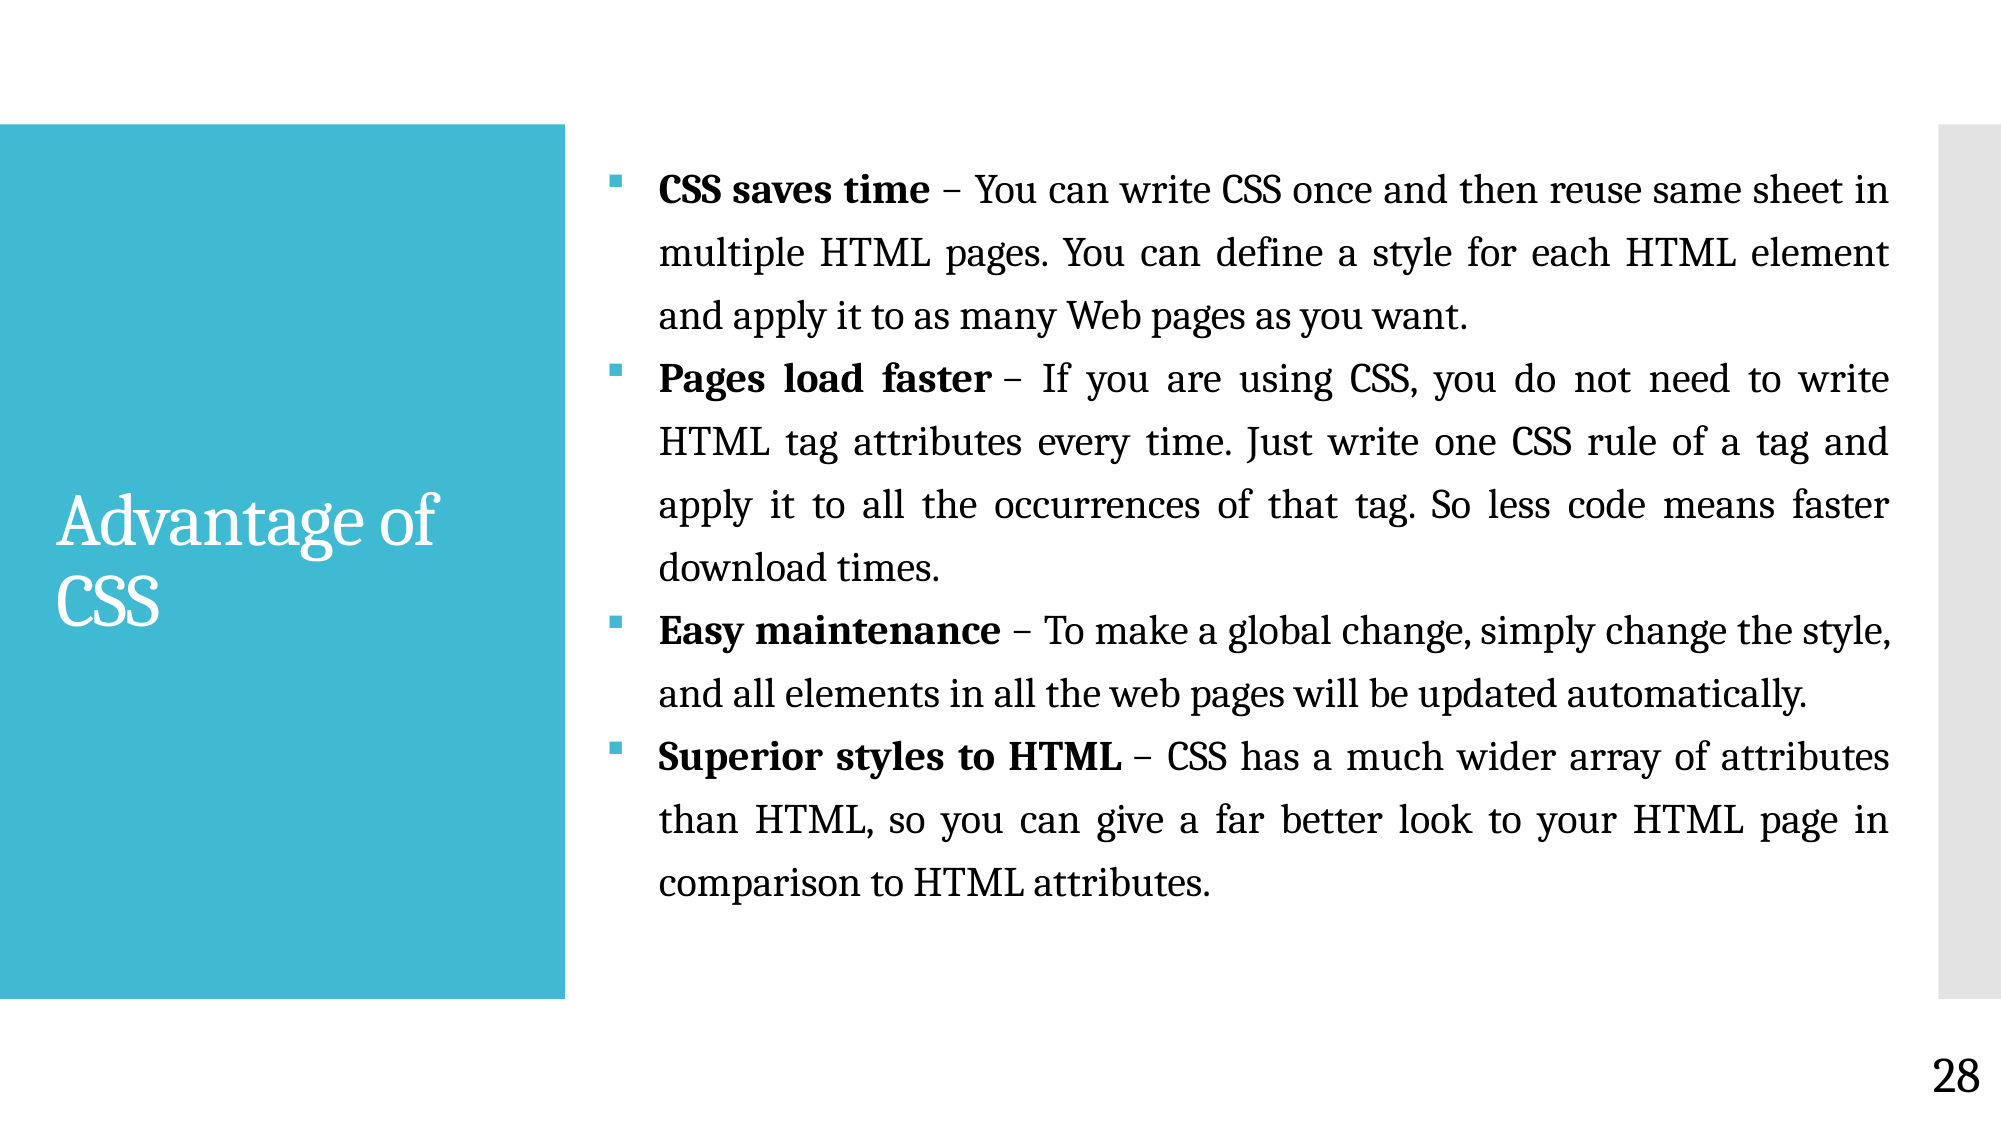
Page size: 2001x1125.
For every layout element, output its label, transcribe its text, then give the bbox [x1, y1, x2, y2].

title Advantage of CSS [41, 184, 525, 940]
slide_number 28 [1744, 1042, 1996, 1103]
list CSS saves time − You can write CSS once and then reuse same sheet in multiple HTML pages. You can define a style for each HTML element and apply it to as many Web pages as you want. Pages load faster − If you are using CSS, you do not need to write HTML tag attributes every time. Just write one CSS rule of a tag and apply it to all the occurrences of that tag. So less code means faster download times. Easy maintenance − To make a global change, simply change the style, and all elements in all the web pages will be updated automatically. Superior styles to HTML − CSS has a much wider array of attributes than HTML, so you can give a far better look to your HTML page in comparison to HTML attributes. [591, 141, 1906, 982]
